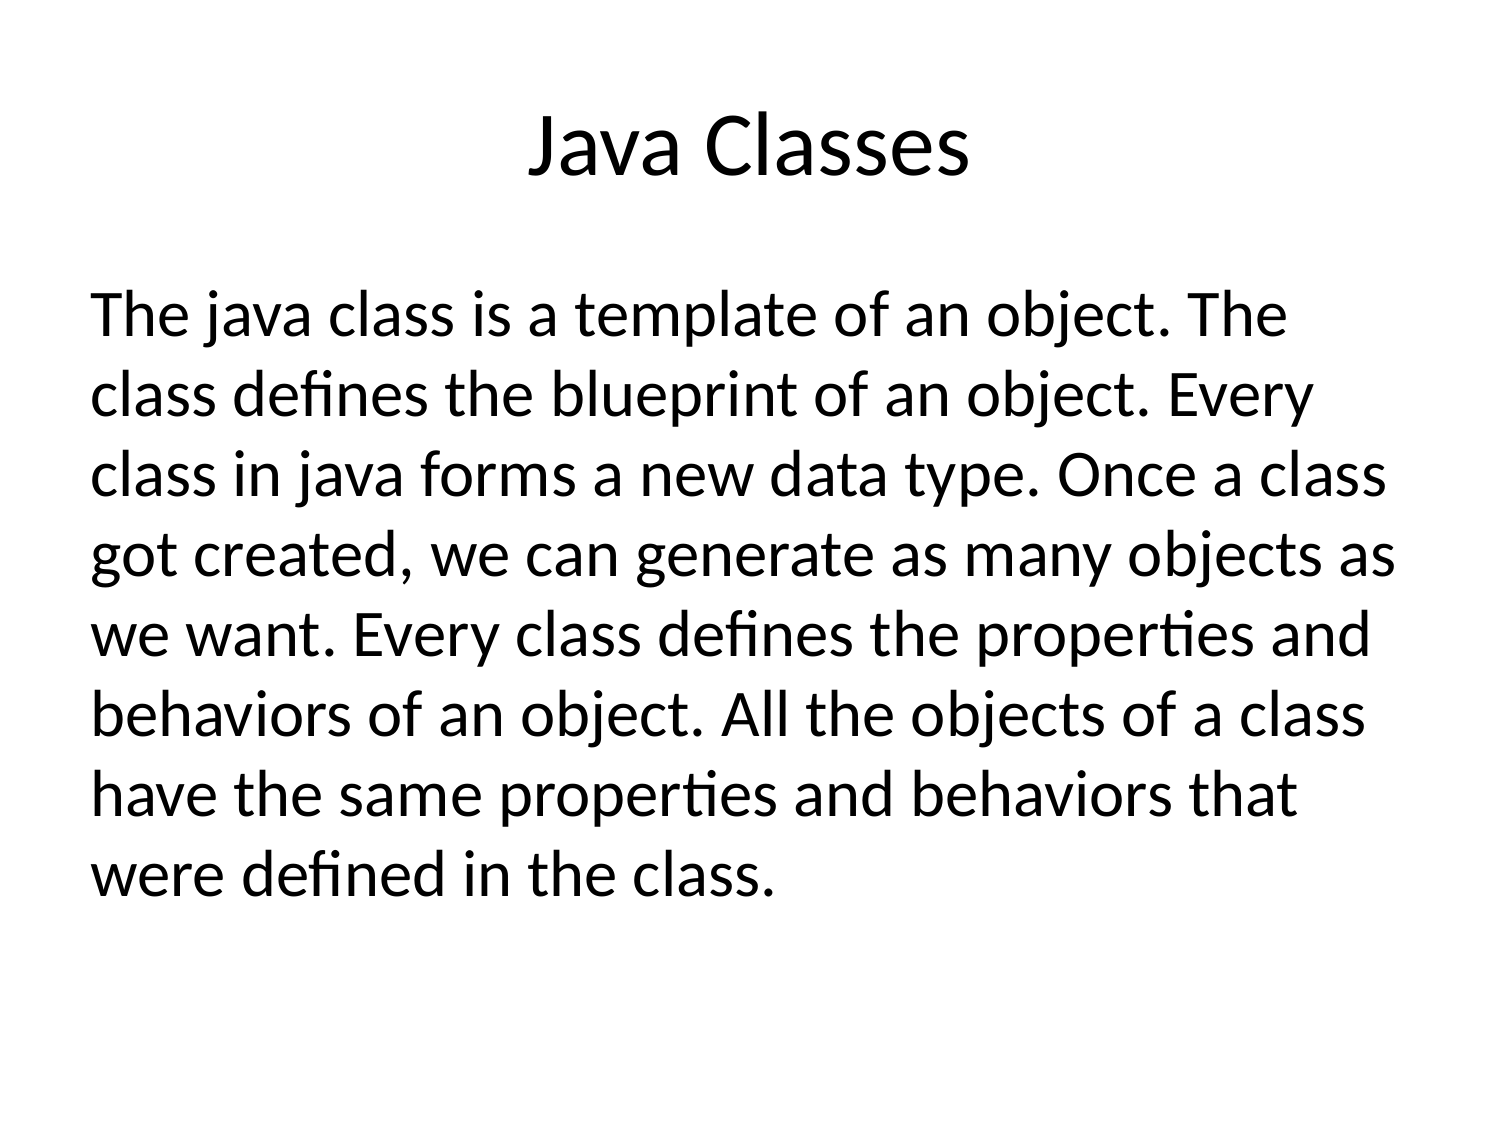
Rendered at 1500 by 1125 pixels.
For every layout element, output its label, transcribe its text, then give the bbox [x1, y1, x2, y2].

title Java Classes [75, 45, 1425, 233]
list The java class is a template of an object. The class defines the blueprint of an object. Every class in java forms a new data type. Once a class got created, we can generate as many objects as we want. Every class defines the properties and behaviors of an object. All the objects of a class have the same properties and behaviors that were defined in the class. [75, 262, 1425, 1005]
